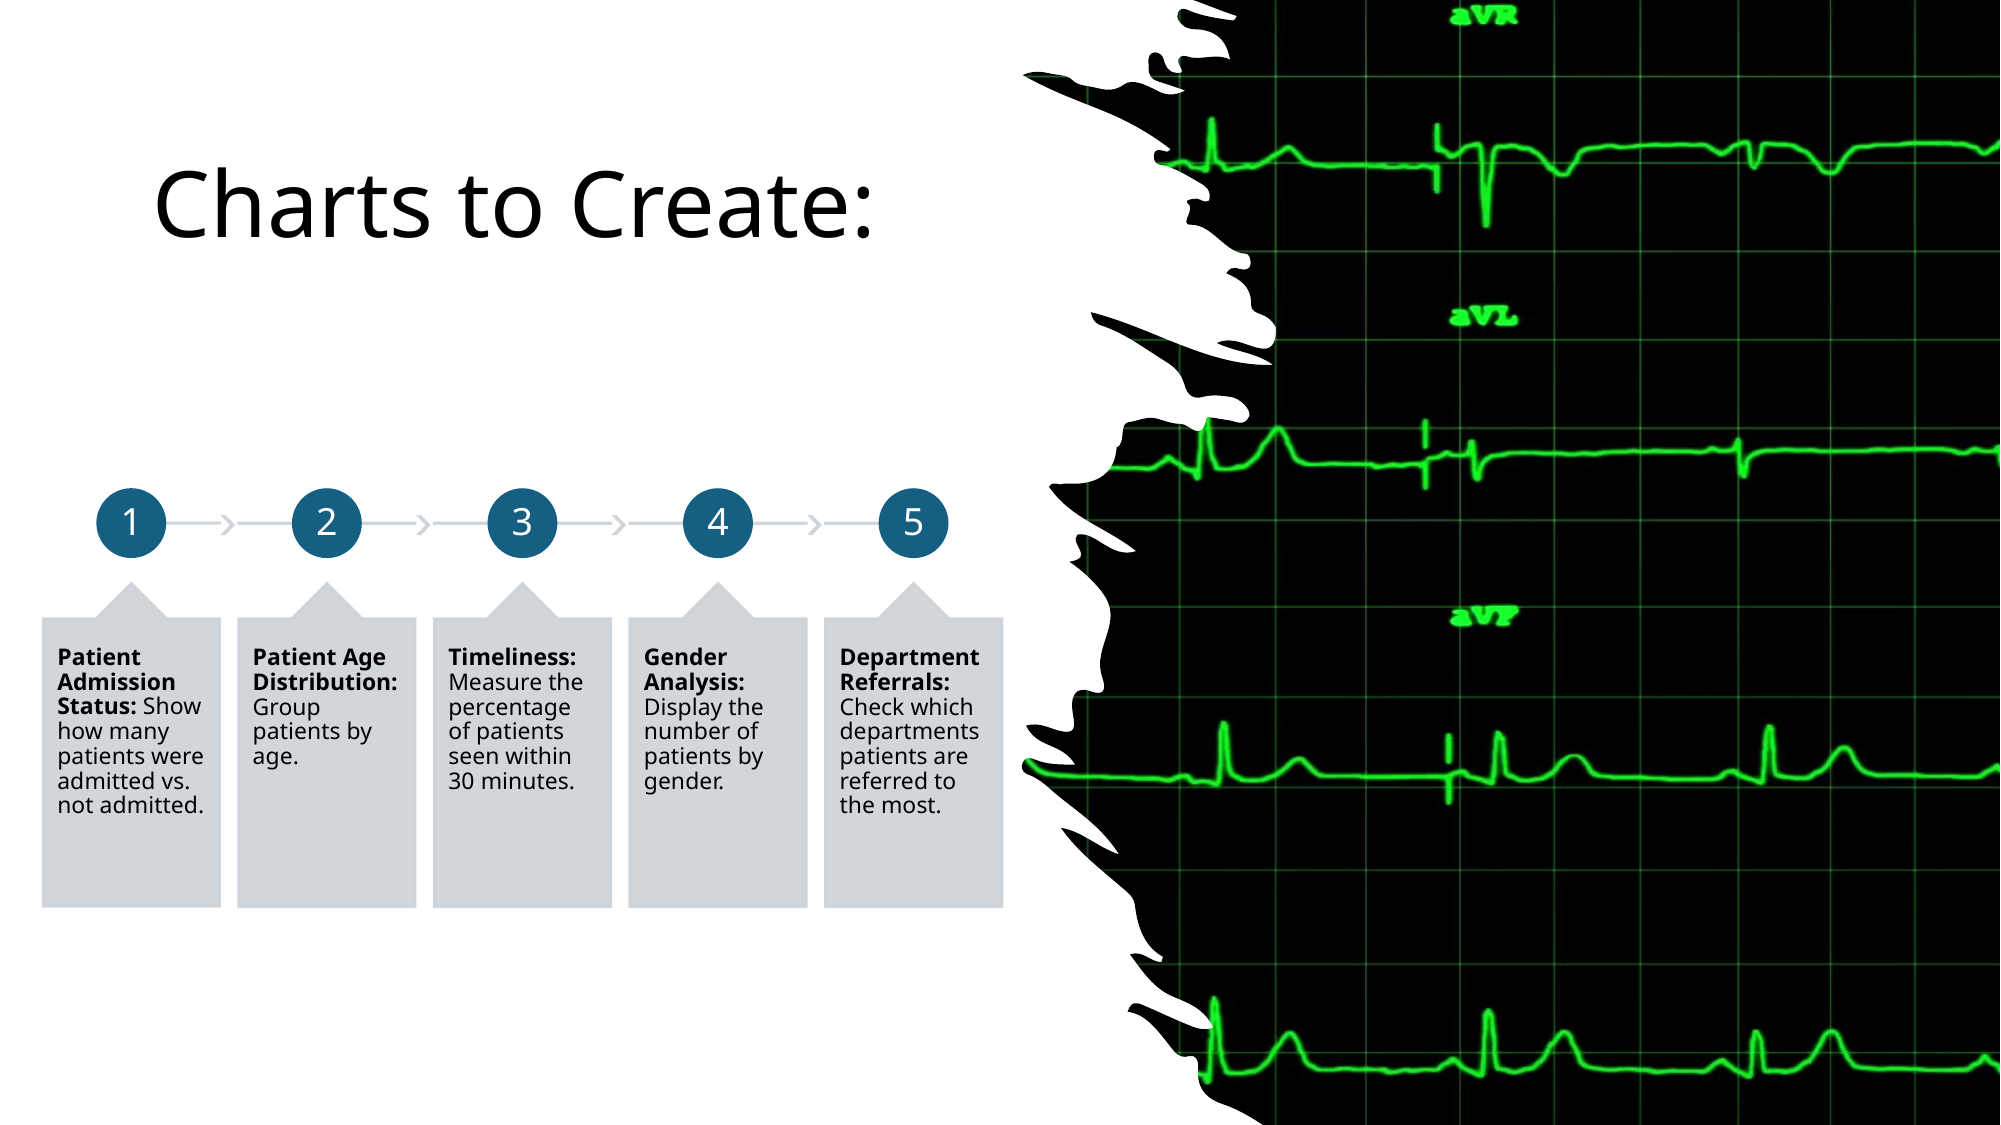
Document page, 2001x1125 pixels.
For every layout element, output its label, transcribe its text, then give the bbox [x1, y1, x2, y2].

text_box [0, 0, 1021, 1125]
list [42, 382, 1021, 1014]
picture [1021, 0, 2000, 1125]
title Charts to Create: [137, 59, 999, 357]
